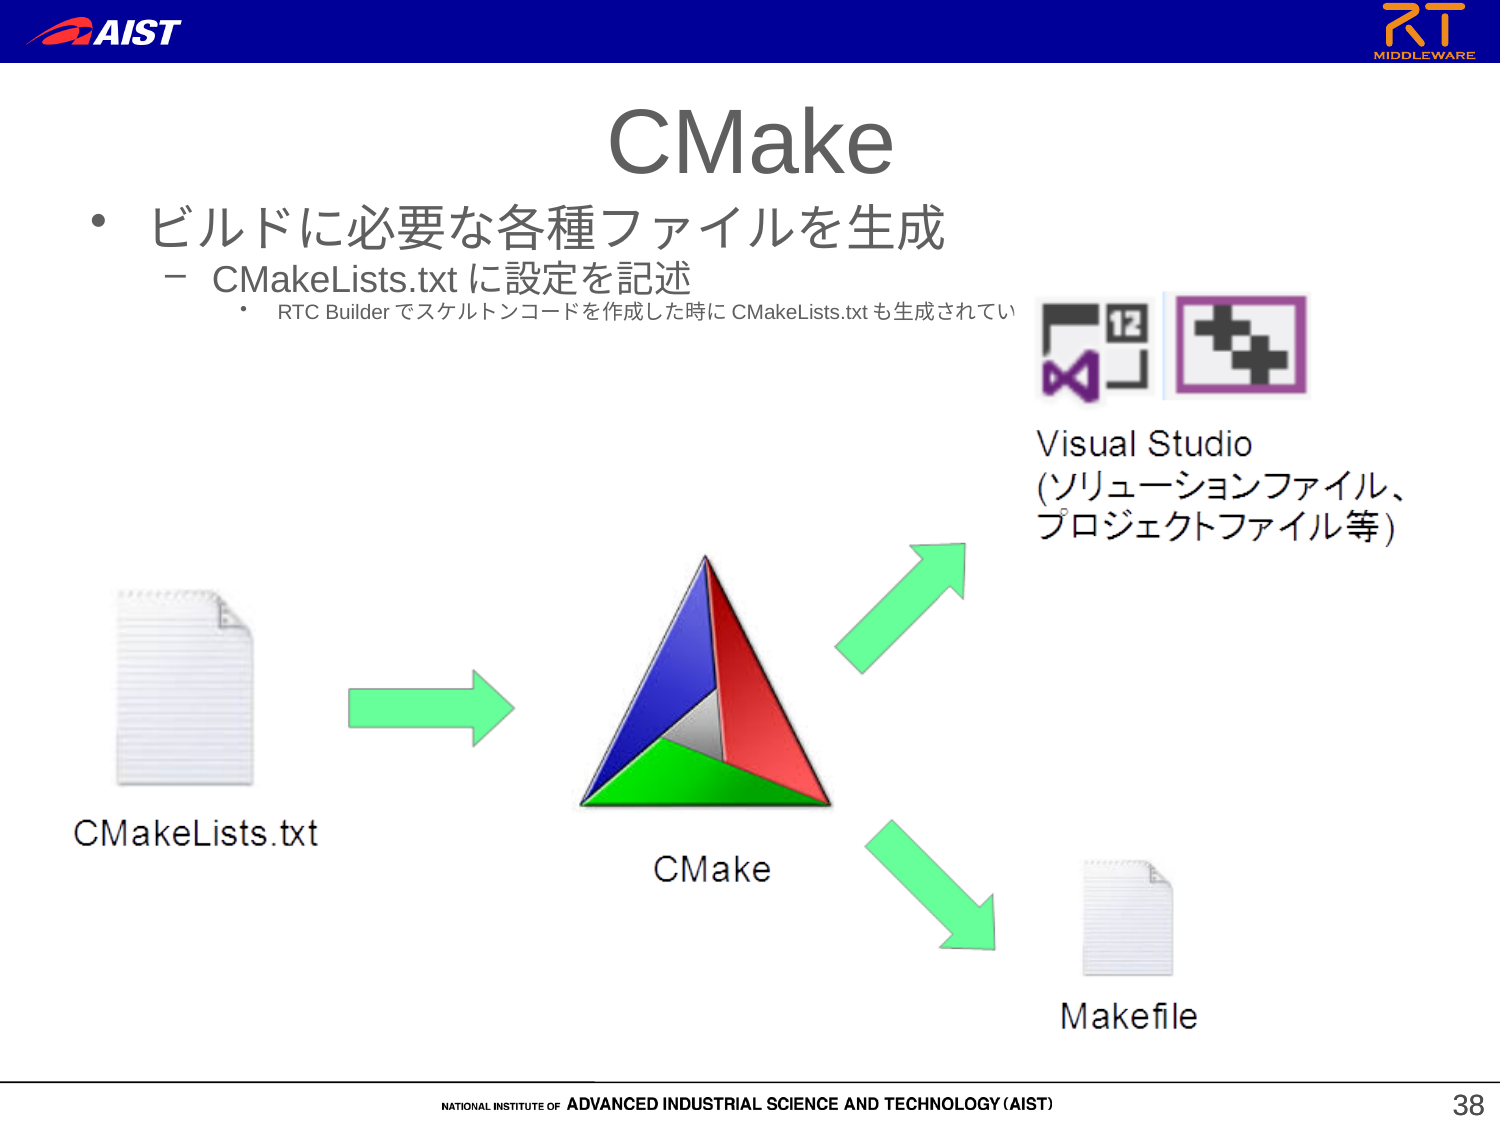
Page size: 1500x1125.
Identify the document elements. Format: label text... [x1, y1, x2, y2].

picture [442, 1097, 1052, 1110]
picture [0, 0, 1500, 63]
text_box 38 [1149, 1078, 1500, 1125]
title CMake [29, 66, 1474, 208]
list ビルドに必要な各種ファイルを生成 CMakeLists.txtに設定を記述 RTC Builderでスケルトンコードを作成した時にCMakeLists.txtも生成されている [75, 208, 1374, 289]
picture [58, 290, 1442, 1060]
